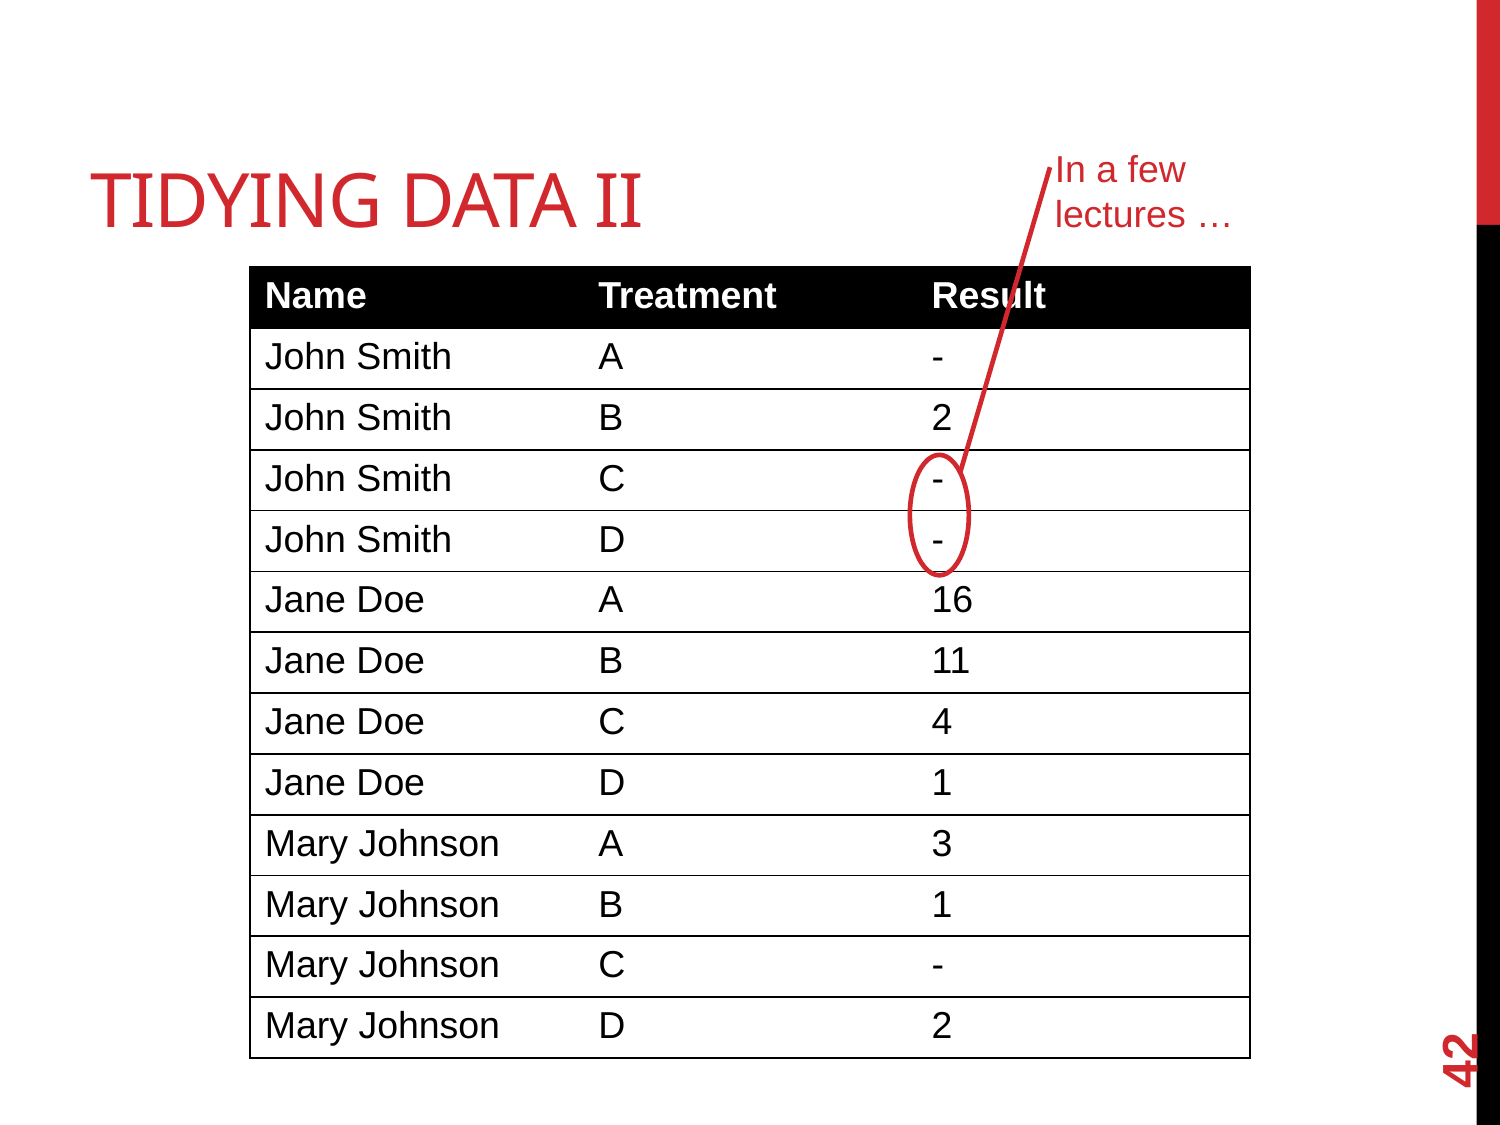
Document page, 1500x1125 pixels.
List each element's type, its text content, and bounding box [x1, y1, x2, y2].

table_cell Jane Doe [251, 755, 583, 814]
table_cell B [583, 633, 917, 692]
title Tidying Data II [75, 25, 1025, 250]
table_cell - [917, 937, 1249, 996]
table_cell 1 [917, 755, 1249, 814]
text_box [909, 136, 1275, 576]
table_cell C [583, 451, 908, 510]
table_cell John Smith [251, 390, 583, 449]
table_cell B [583, 390, 908, 449]
table_cell B [583, 876, 917, 935]
table_cell Jane Doe [251, 694, 583, 753]
table_cell Mary Johnson [251, 937, 583, 996]
table_header Name [251, 268, 583, 327]
table_cell D [583, 755, 917, 814]
table_cell C [583, 937, 917, 996]
table_cell 3 [917, 816, 1249, 875]
table_cell Mary Johnson [251, 876, 583, 935]
table_cell 4 [917, 694, 1249, 753]
table_cell Mary Johnson [251, 998, 583, 1057]
table_cell D [583, 511, 908, 571]
slide_number 42 [1427, 887, 1488, 1104]
table_cell John Smith [251, 451, 583, 510]
table_cell C [583, 694, 917, 753]
table_cell John Smith [251, 511, 583, 571]
table_cell A [583, 329, 908, 388]
table_cell 2 [917, 998, 1249, 1057]
table_cell A [583, 572, 917, 631]
table_cell 1 [917, 876, 1249, 935]
table_cell D [583, 998, 917, 1057]
table_cell 16 [917, 580, 1249, 631]
table_cell 11 [917, 633, 1249, 692]
table_cell Jane Doe [251, 633, 583, 692]
table_header Treatment [583, 268, 908, 327]
table_cell Jane Doe [251, 572, 583, 631]
table_cell Mary Johnson [251, 816, 583, 875]
table_cell John Smith [251, 329, 583, 388]
table_cell A [583, 816, 917, 875]
